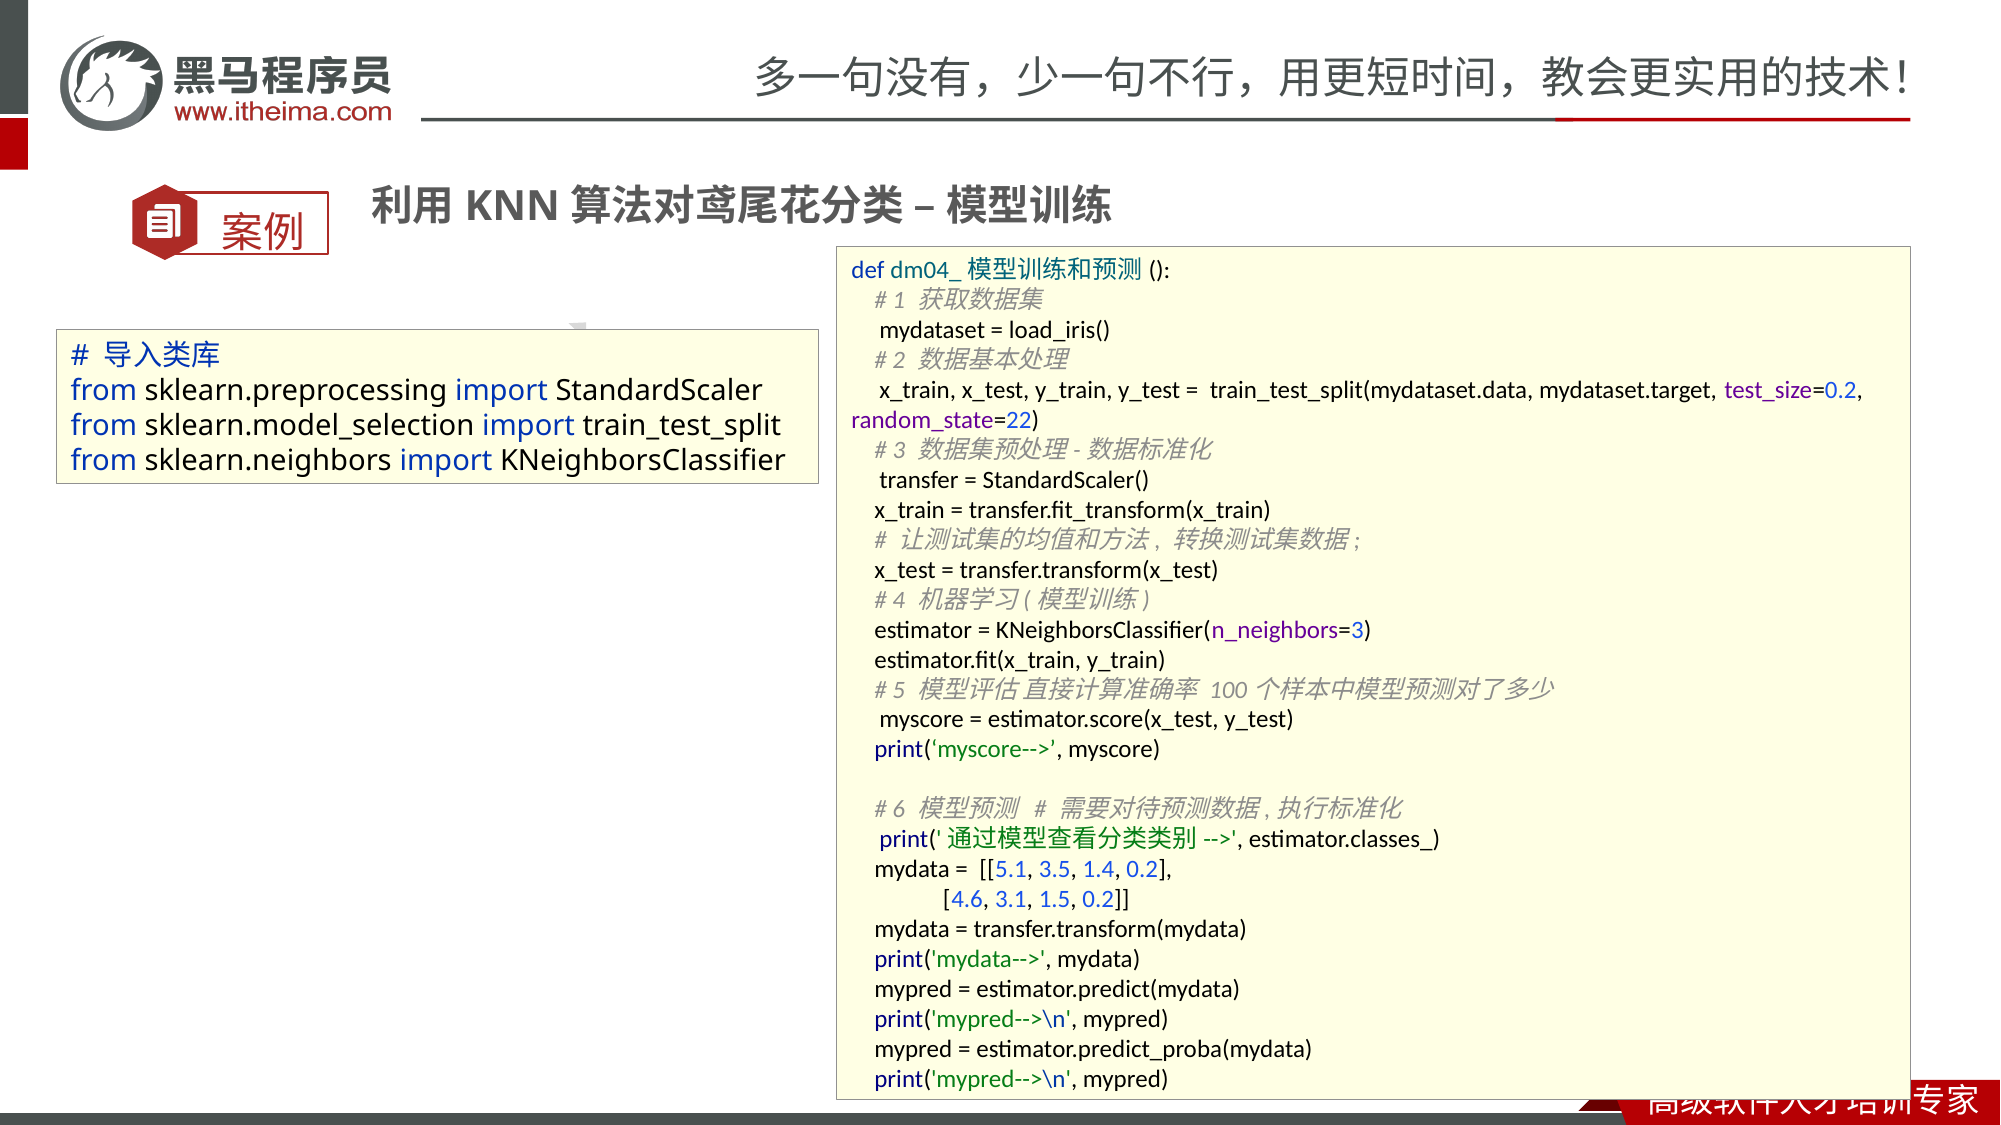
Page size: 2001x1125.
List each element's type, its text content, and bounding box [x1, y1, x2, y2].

text_box [566, 320, 589, 329]
text_box 利用KNN算法对鸢尾花分类 – 模型训练 [356, 161, 1729, 247]
text_box def dm04_模型训练和预测(): # 1 获取数据集 mydataset = load_iris() # 2 数据基本处理 x_train, x_test, y_train, y_test = train_test_split(mydataset.data, mydataset.target, test_size=0.2, random_state=22) # 3 数据集预处理-数据标准化 transfer = StandardScaler() x_train = transfer.fit_transform(x_train) # 让测试集的均值和方法, 转换测试集数据; x_test = transfer.transform(x_test) # 4 机器学习(模型训练) estimator = KNeighborsClassifier(n_neighbors=3) estimator.fit(x_train, y_train) # 5 模型评估 直接计算准确率 100个样本中模型预测对了多少 myscore = estimator.score(x_test, y_test) print(‘myscore-->’, myscore) # 6 模型预测 # 需要对待预测数据,执行标准化 print('通过模型查看分类类别-->', estimator.classes_) mydata = [[5.1, 3.5, 1.4, 0.2], [4.6, 3.1, 1.5, 0.2]] mydata = transfer.transform(mydata) print('mydata-->', mydata) mypred = estimator.predict(mydata) print('mypred-->\n', mypred) mypred = estimator.predict_proba(mydata) print('mypred-->\n', mypred) [836, 246, 1911, 1100]
picture [14, 0, 453, 179]
picture [147, 204, 181, 238]
text_box # 导入类库 from sklearn.preprocessing import StandardScaler from sklearn.model_selection import train_test_split from sklearn.neighbors import KNeighborsClassifier [55, 329, 818, 484]
